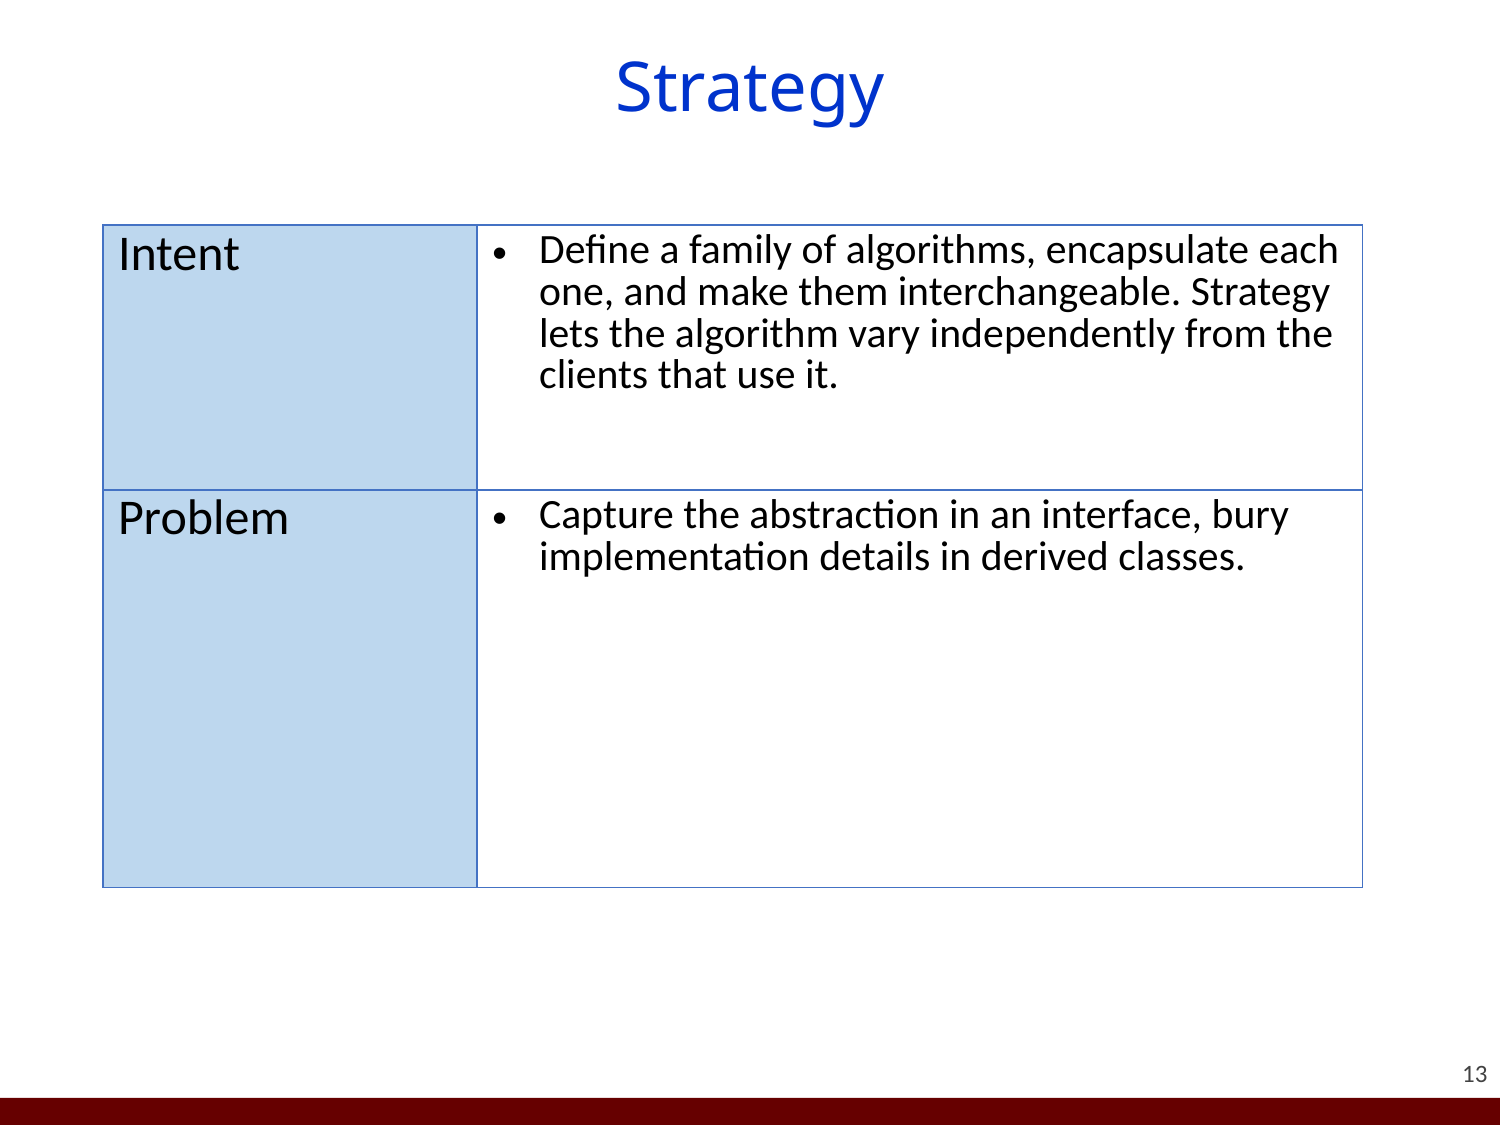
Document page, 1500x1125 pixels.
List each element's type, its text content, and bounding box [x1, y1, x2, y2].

table_cell Problem [104, 491, 476, 887]
table_header Intent [104, 226, 476, 489]
table_cell Capture the abstraction in an interface, bury implementation details in derived classes. [478, 491, 1362, 887]
title Strategy [103, 18, 1397, 160]
table_header Define a family of algorithms, encapsulate each one, and make them interchangeable. Strategy lets the algorithm vary independently from the clients that use it. [478, 226, 1362, 489]
